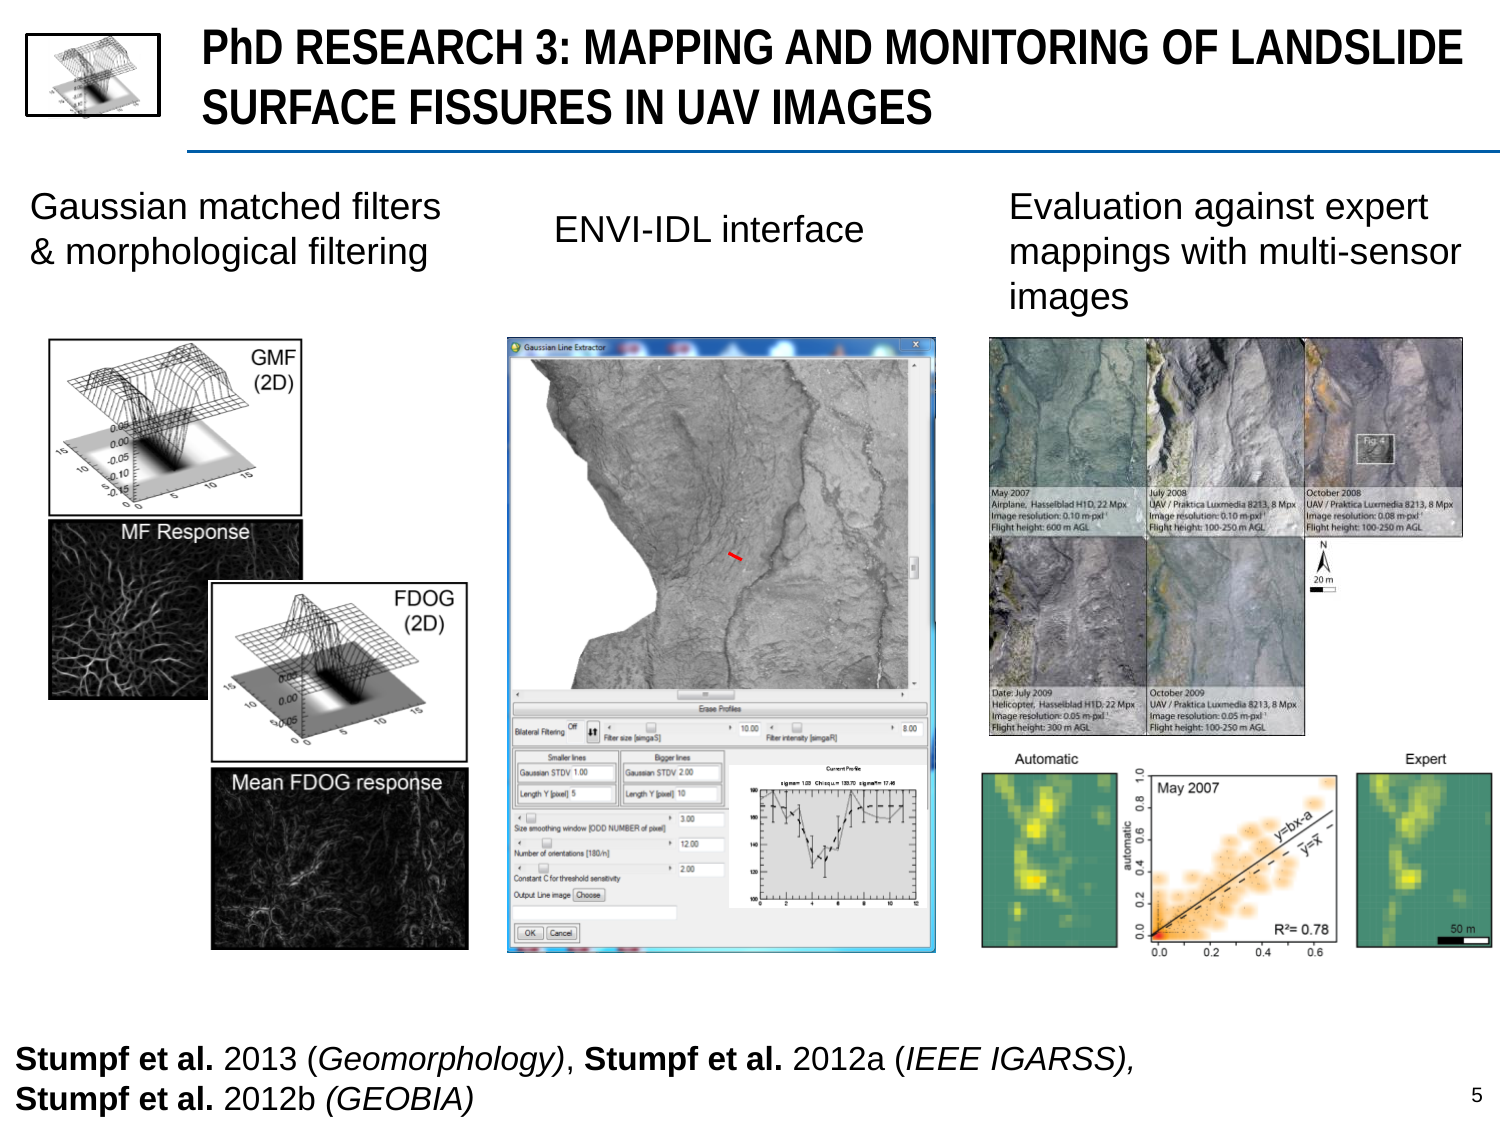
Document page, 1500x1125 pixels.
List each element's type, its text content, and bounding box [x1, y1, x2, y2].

picture [979, 751, 1496, 958]
text_box [25, 0, 624, 108]
text_box [24, 32, 161, 118]
picture [989, 337, 1463, 737]
picture [48, 36, 141, 119]
text_box ENVI-IDL interface [539, 197, 880, 258]
text_box Evaluation against expert mappings with multi-sensor images [994, 174, 1500, 325]
text_box PhD RESEARCH 3: MAPPING AND MONITORING OF LANDSLIDE SURFACE FISSURES IN UAV IMAGES [186, 6, 1500, 142]
picture [46, 337, 469, 950]
text_box Stumpf et al. 2013 (Geomorphology), Stumpf et al. 2012a (IEEE IGARSS), Stumpf et al. 2012b (GEOBIA) [0, 1029, 1500, 1125]
text_box Gaussian matched filters & morphological filtering [15, 174, 463, 280]
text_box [507, 337, 936, 953]
